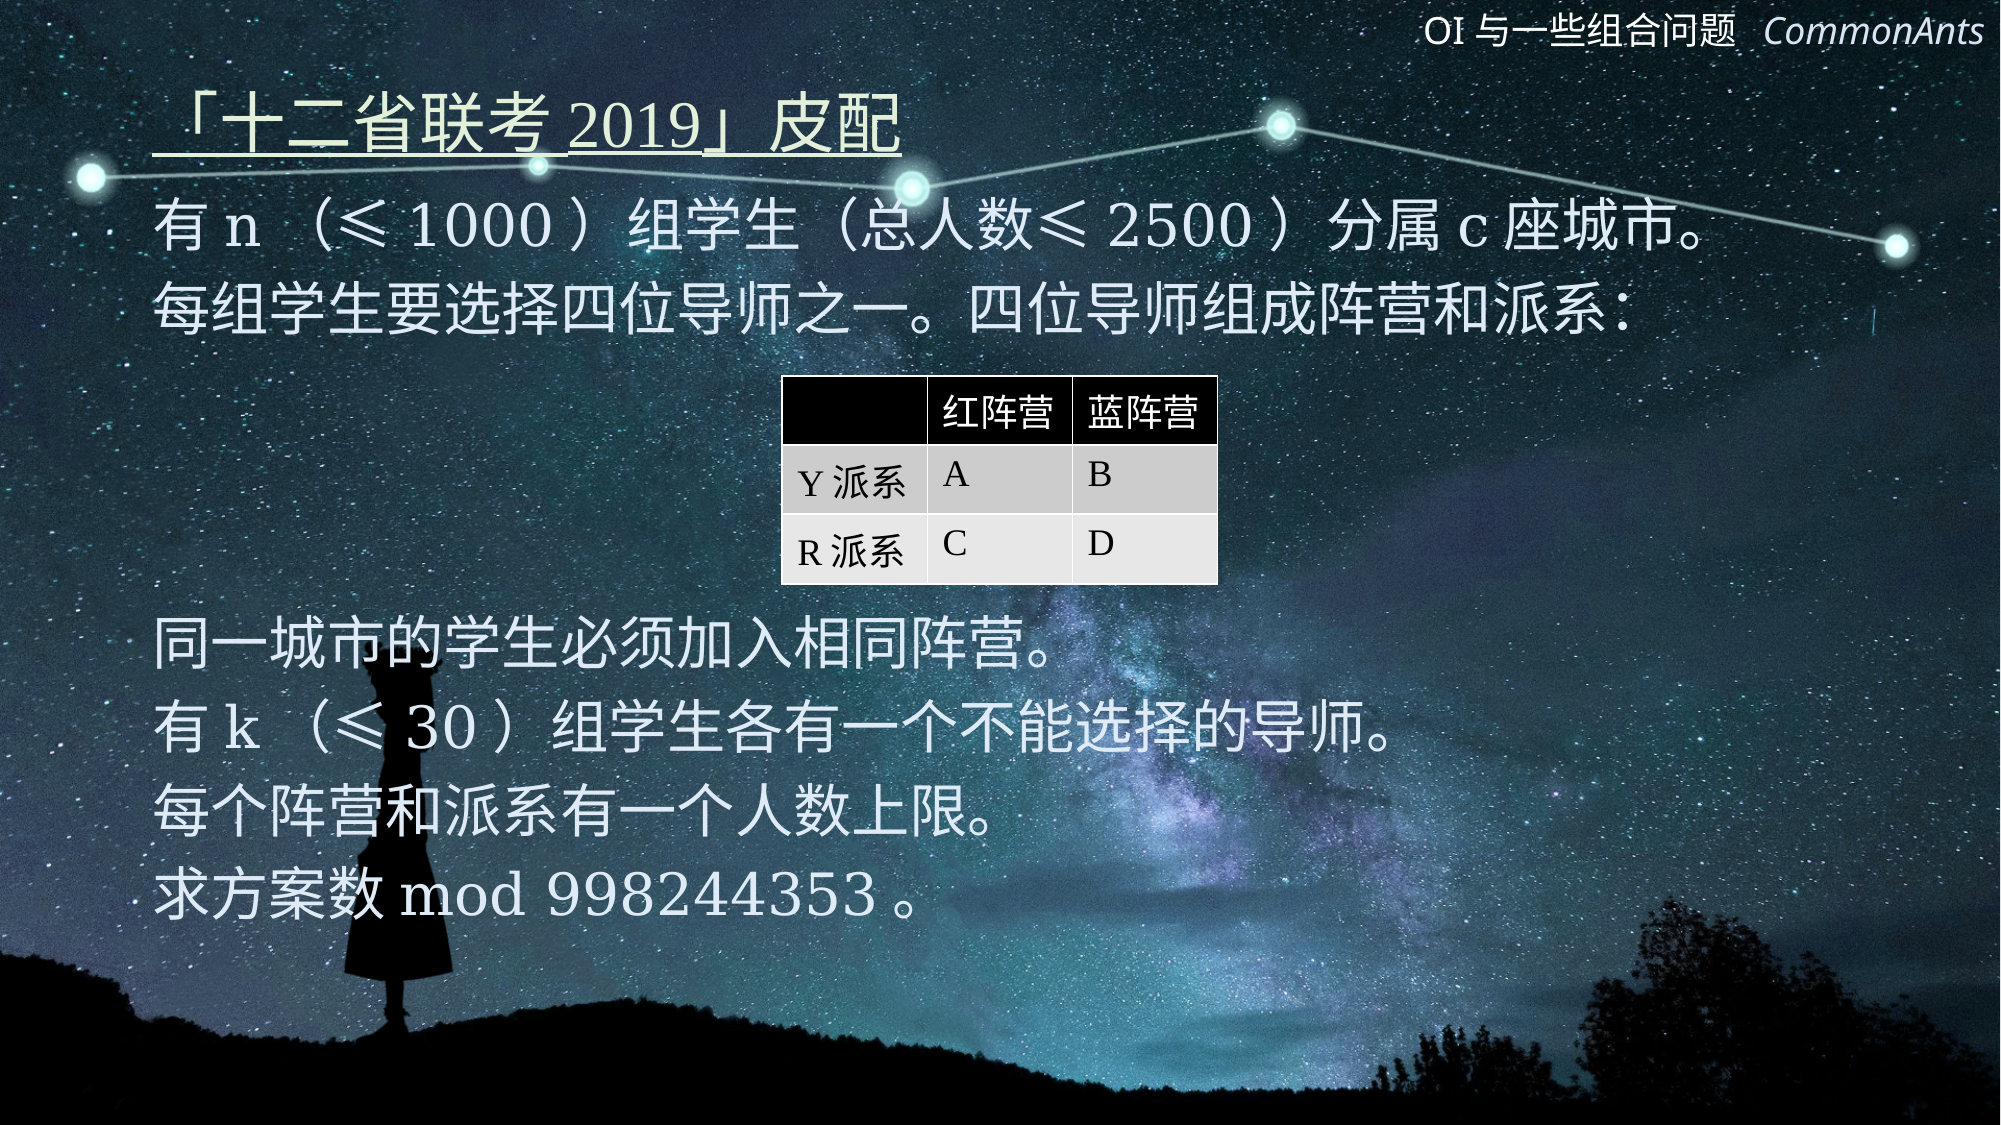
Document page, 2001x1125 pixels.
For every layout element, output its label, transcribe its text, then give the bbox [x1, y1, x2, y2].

picture [0, 0, 2001, 1125]
table_cell R派系 [783, 515, 927, 583]
table_cell A [928, 446, 1072, 513]
table_cell C [928, 515, 1072, 583]
table_cell B [1073, 446, 1217, 513]
table_header 红阵营 [928, 377, 1072, 444]
table_cell D [1073, 515, 1217, 583]
table_cell Y派系 [783, 446, 927, 513]
table_header [783, 377, 927, 444]
title 「十二省联考 2019」皮配 [137, 59, 1863, 188]
table_header 蓝阵营 [1073, 377, 1217, 444]
list 有n（≤1000）组学生（总人数≤2500）分属c座城市。 每组学生要选择四位导师之一。四位导师组成阵营和派系： 同一城市的学生必须加入相同阵营。 有k（≤30）组学生各有一个不能选择的导师。 每个阵营和派系有一个人数上限。 求方案数mod 998244353。 [137, 188, 1863, 1111]
